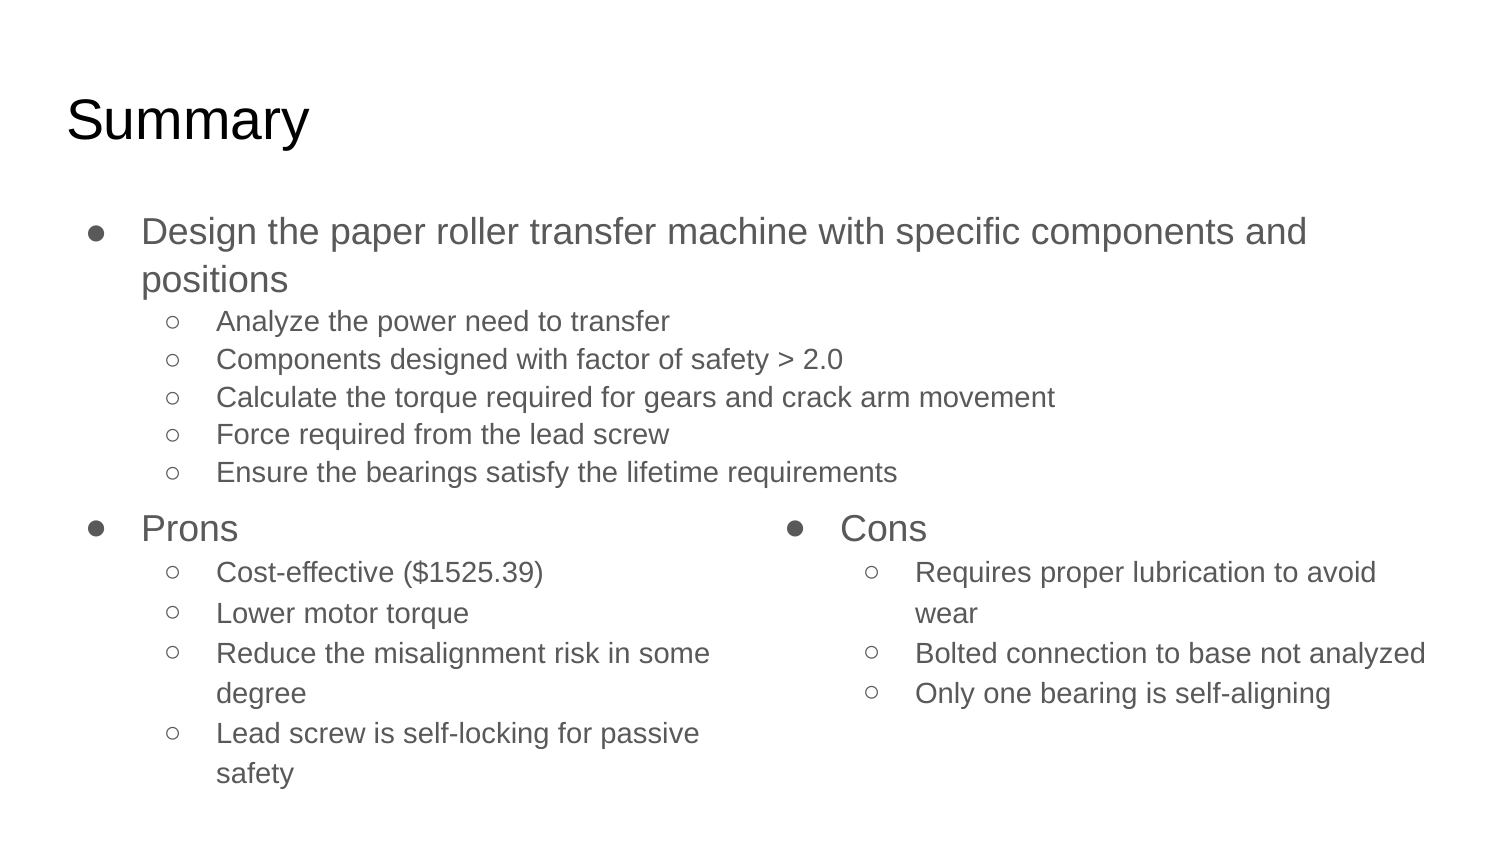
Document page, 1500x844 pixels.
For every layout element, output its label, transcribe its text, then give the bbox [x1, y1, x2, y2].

title Summary [51, 72, 1449, 167]
text_box Prons Cost-effective ($1525.39) Lower motor torque Reduce the misalignment risk in some degree Lead screw is self-locking for passive safety [51, 481, 750, 805]
text_box Cons Requires proper lubrication to avoid wear Bolted connection to base not analyzed Only one bearing is self-aligning [749, 481, 1449, 725]
list Design the paper roller transfer machine with specific components and positions Analyze the power need to transfer Components designed with factor of safety > 2.0 Calculate the torque required for gears and crack arm movement Force required from the lead screw Ensure the bearings satisfy the lifetime requirements [51, 189, 1449, 481]
